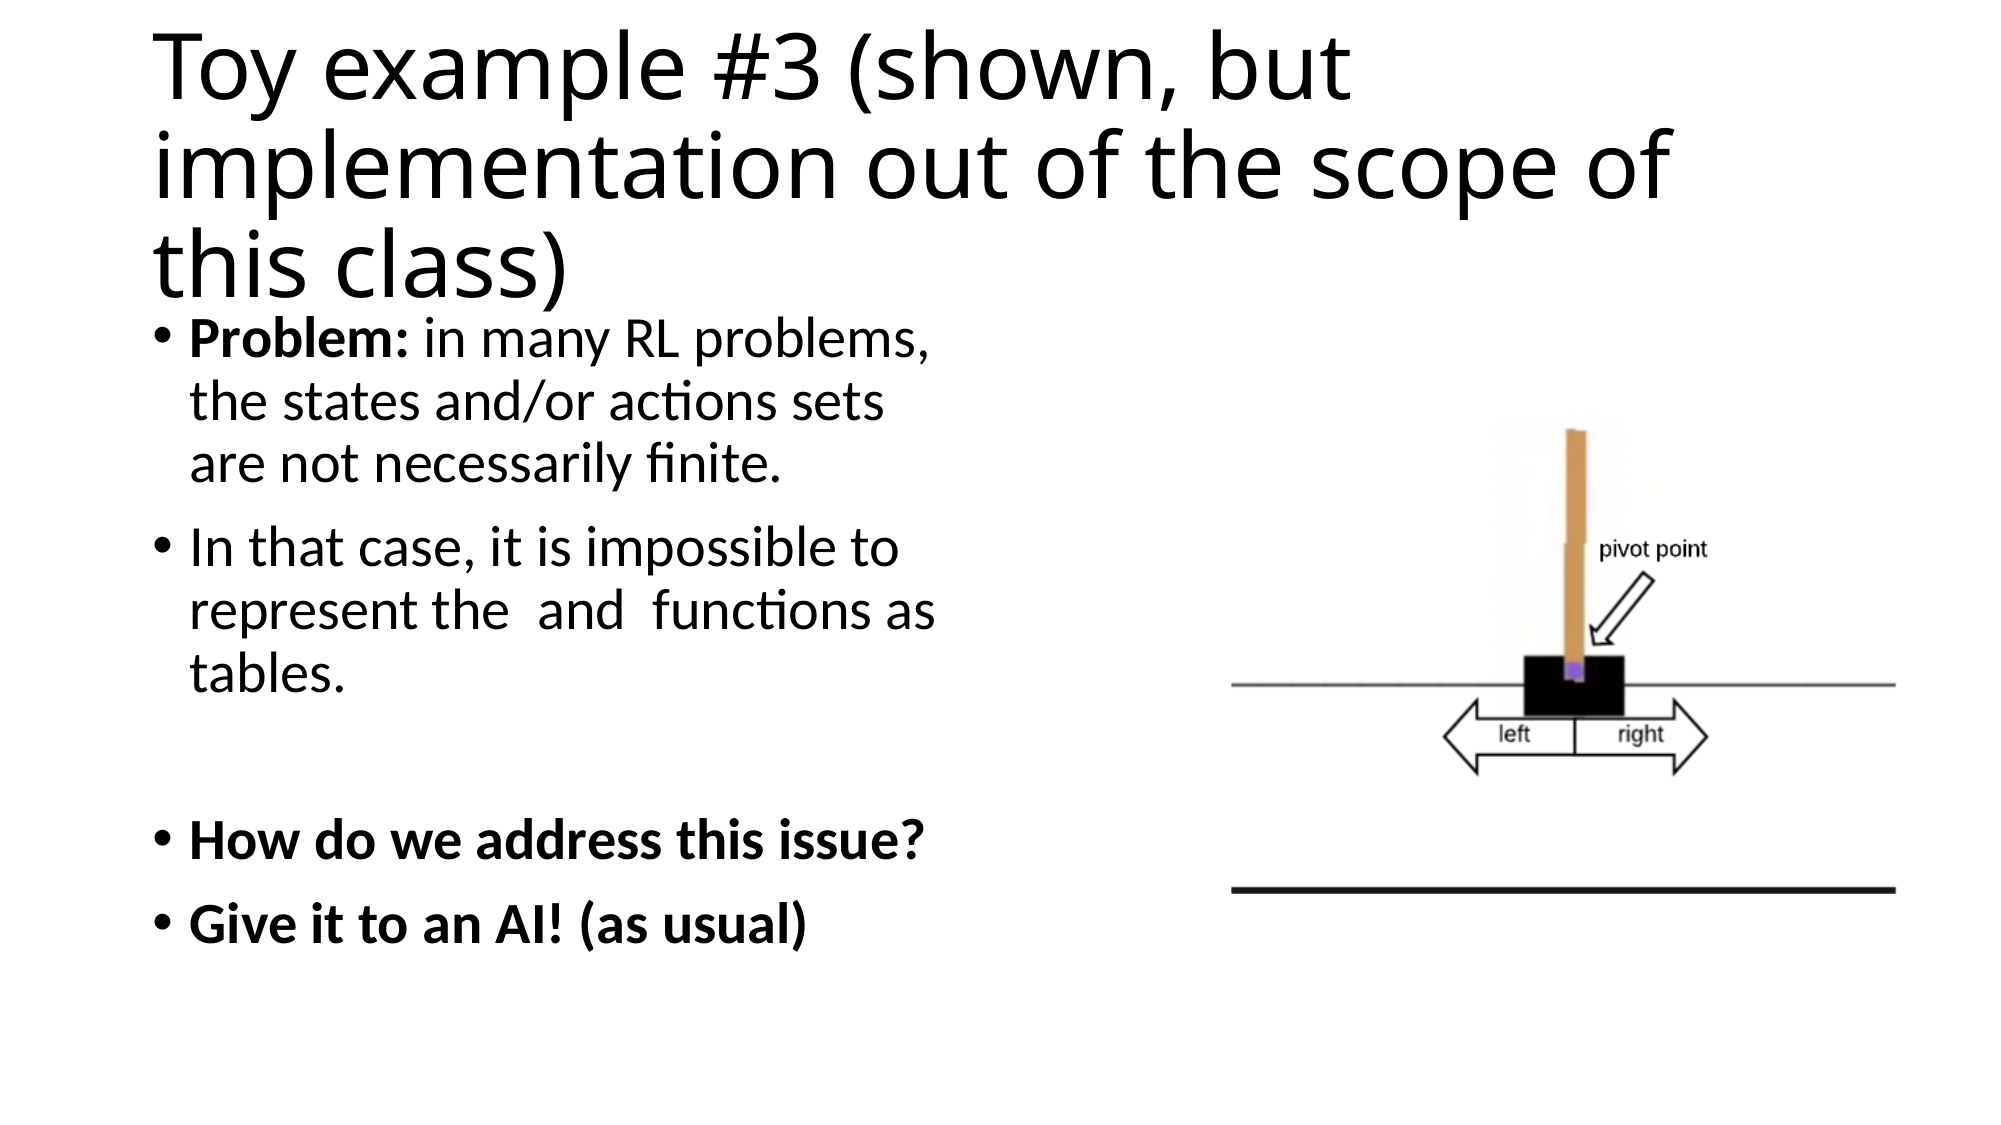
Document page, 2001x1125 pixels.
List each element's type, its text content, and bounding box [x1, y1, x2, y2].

picture [1126, 222, 2000, 997]
title Toy example #3 (shown, but implementation out of the scope of this class) [137, 59, 1863, 278]
